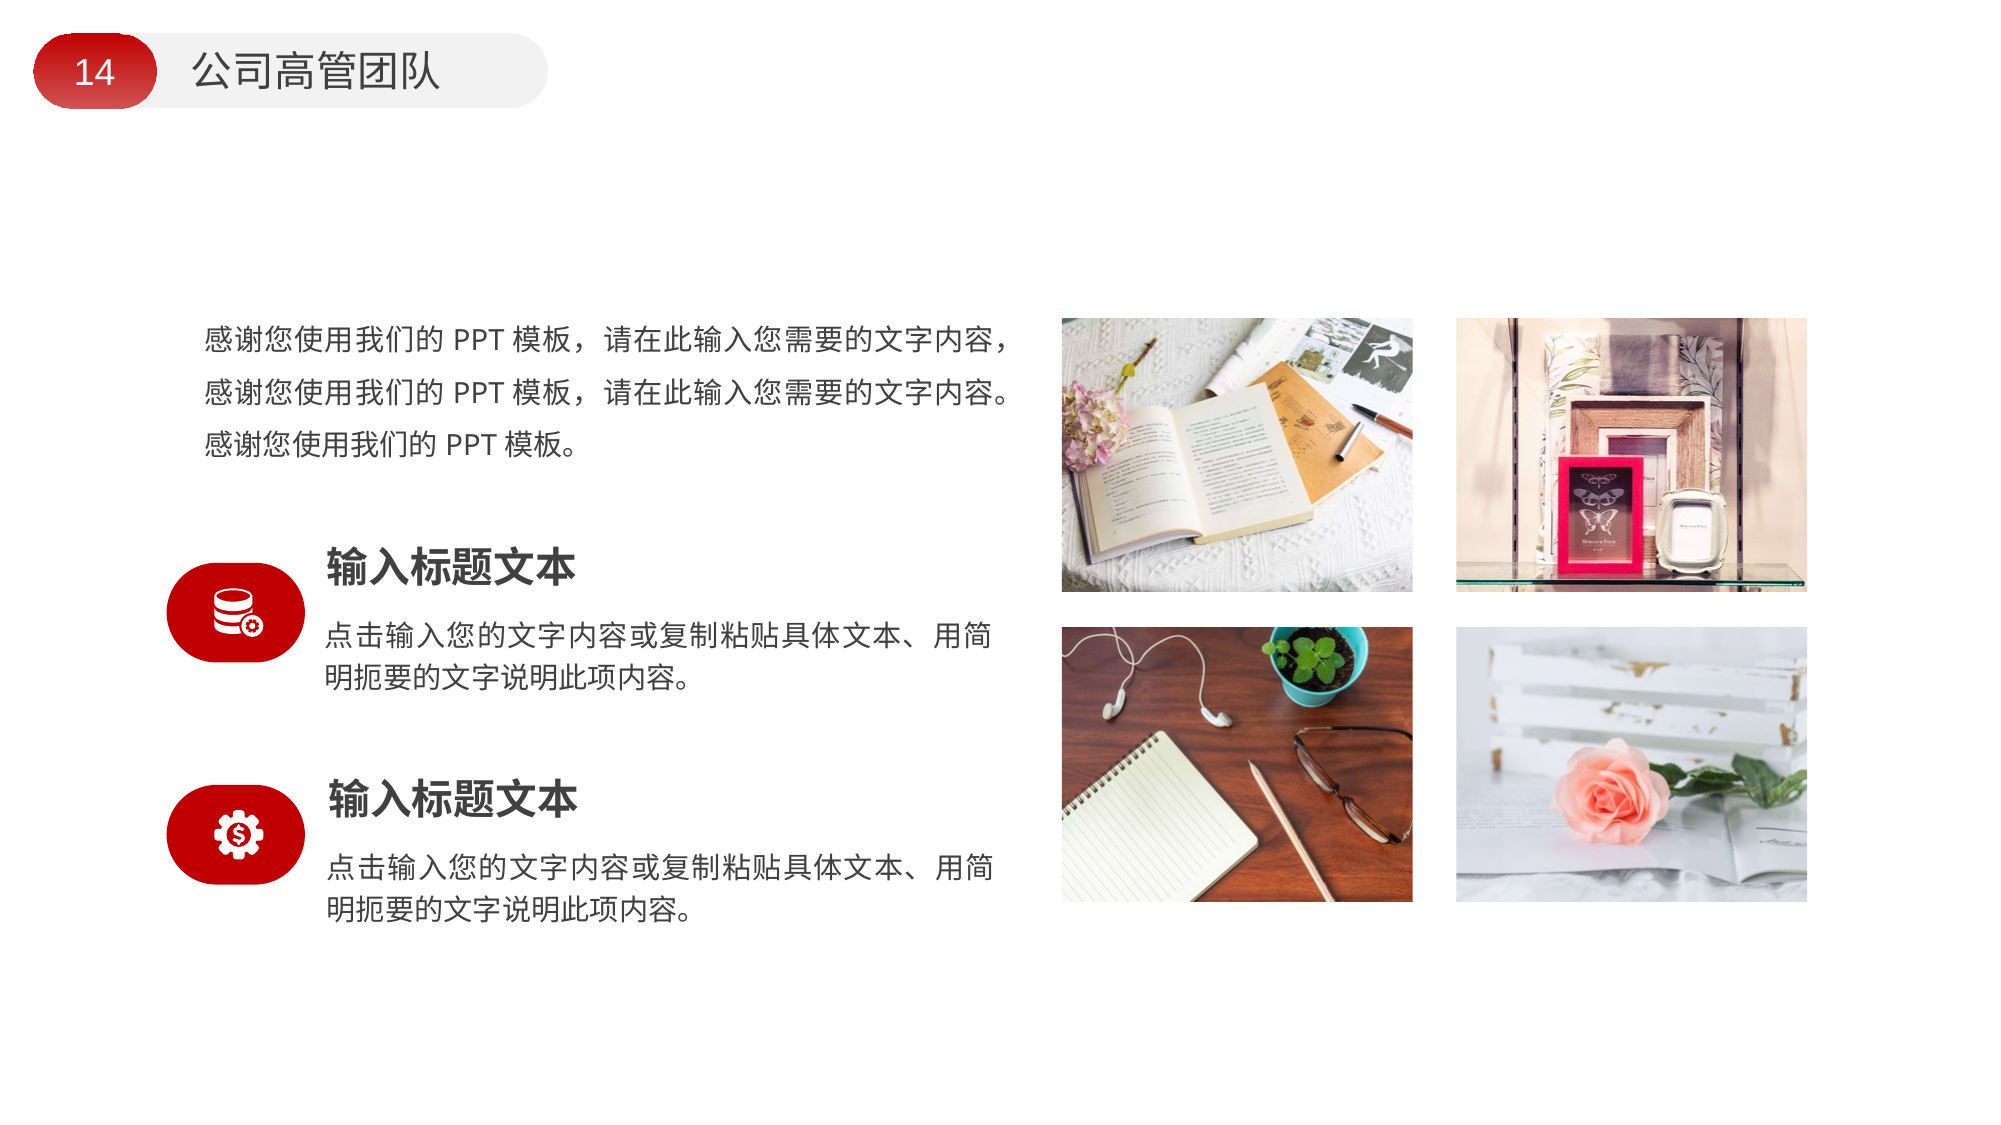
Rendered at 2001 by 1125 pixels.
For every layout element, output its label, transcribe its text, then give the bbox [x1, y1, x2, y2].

text_box [213, 809, 265, 861]
text_box [213, 587, 265, 638]
text_box 输入标题文本 [328, 772, 654, 827]
text_box [165, 783, 306, 886]
text_box [1455, 627, 1808, 902]
text_box 输入标题文本 [326, 541, 652, 595]
text_box 点击输入您的文字内容或复制粘贴具体文本、用简明扼要的文字说明此项内容。 [324, 610, 994, 695]
text_box 感谢您使用我们的PPT模板，请在此输入您需要的文字内容，感谢您使用我们的PPT模板，请在此输入您需要的文字内容。感谢您使用我们的PPT模板。 [204, 303, 996, 462]
text_box 公司高管团队 [176, 37, 457, 103]
text_box 点击输入您的文字内容或复制粘贴具体文本、用简明扼要的文字说明此项内容。 [326, 841, 996, 926]
text_box [1455, 317, 1808, 593]
text_box [165, 561, 306, 664]
text_box [1061, 317, 1414, 593]
text_box [1061, 627, 1414, 902]
